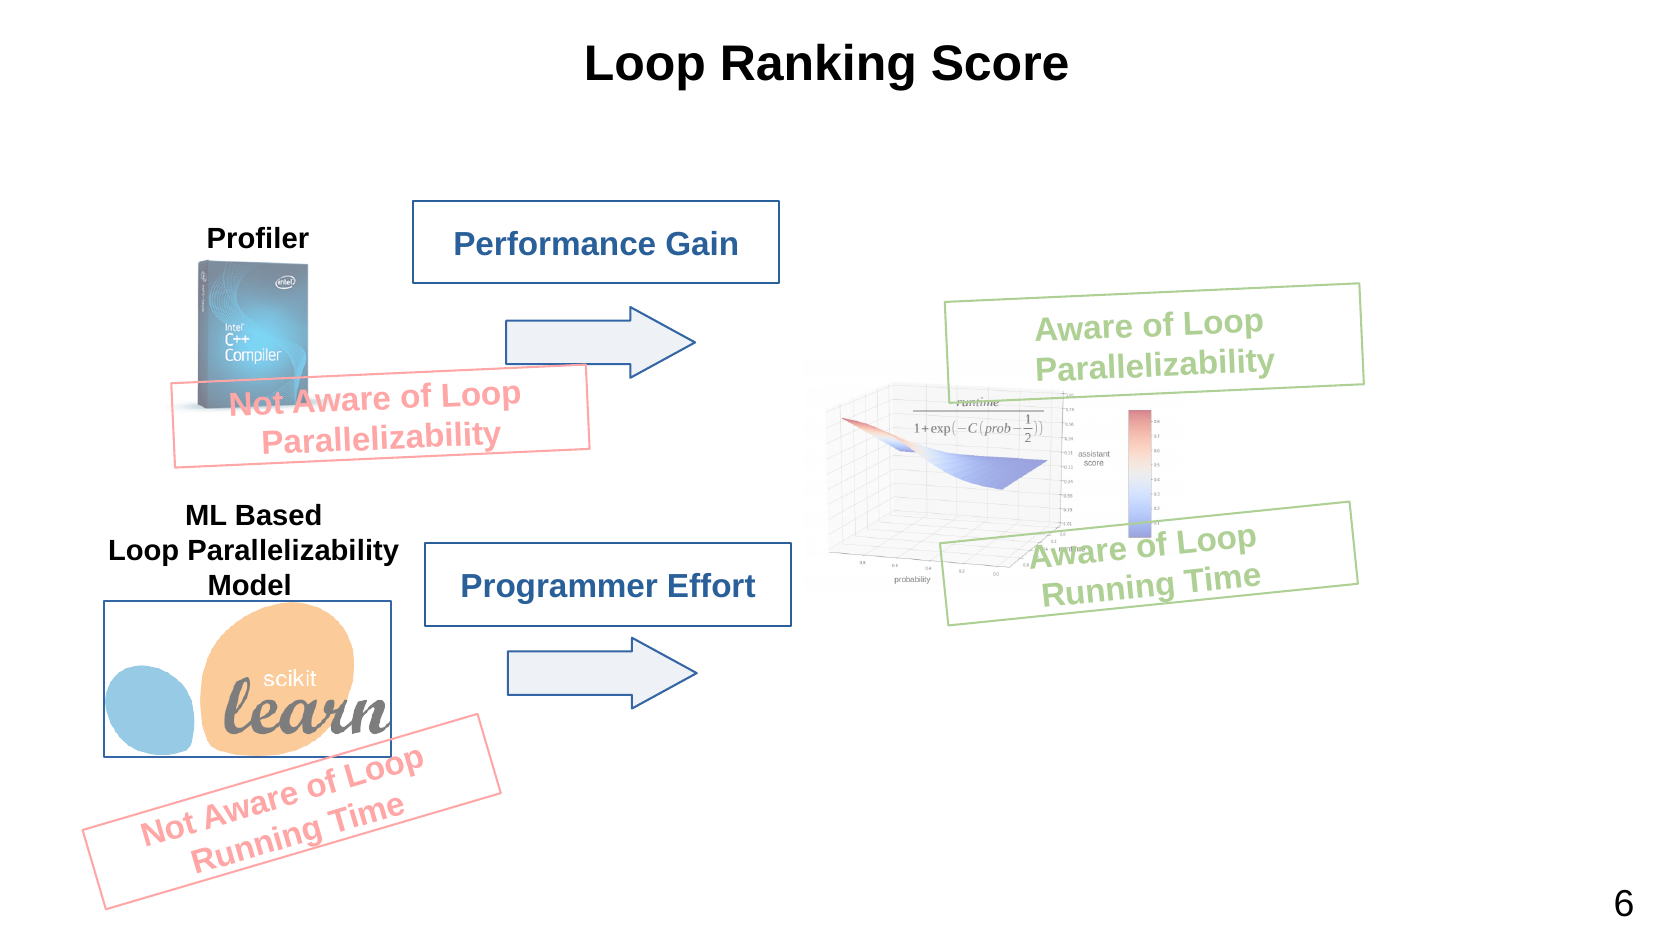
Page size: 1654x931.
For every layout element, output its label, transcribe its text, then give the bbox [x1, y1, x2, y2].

text_box Profiler [187, 212, 329, 258]
text_box Aware of Loop Running Time [1190, 501, 1358, 601]
text_box Loop Ranking Score [0, 22, 1654, 98]
picture [165, 259, 342, 414]
text_box 6 [1594, 871, 1654, 931]
text_box ML Based Loop Parallelizability Model [82, 489, 426, 609]
text_box Aware of Loop Parallelizability [944, 283, 1364, 393]
text_box [506, 307, 696, 378]
text_box [507, 637, 697, 709]
text_box Programmer Effort [425, 543, 792, 626]
text_box Not Aware of Loop Running Time [82, 713, 501, 910]
text_box Aware of Loop Running Time [946, 610, 1101, 626]
text_box Performance Gain [413, 200, 780, 284]
picture [104, 602, 390, 757]
text_box Not Aware of Loop Parallelizability [172, 364, 590, 468]
picture [802, 354, 1187, 602]
